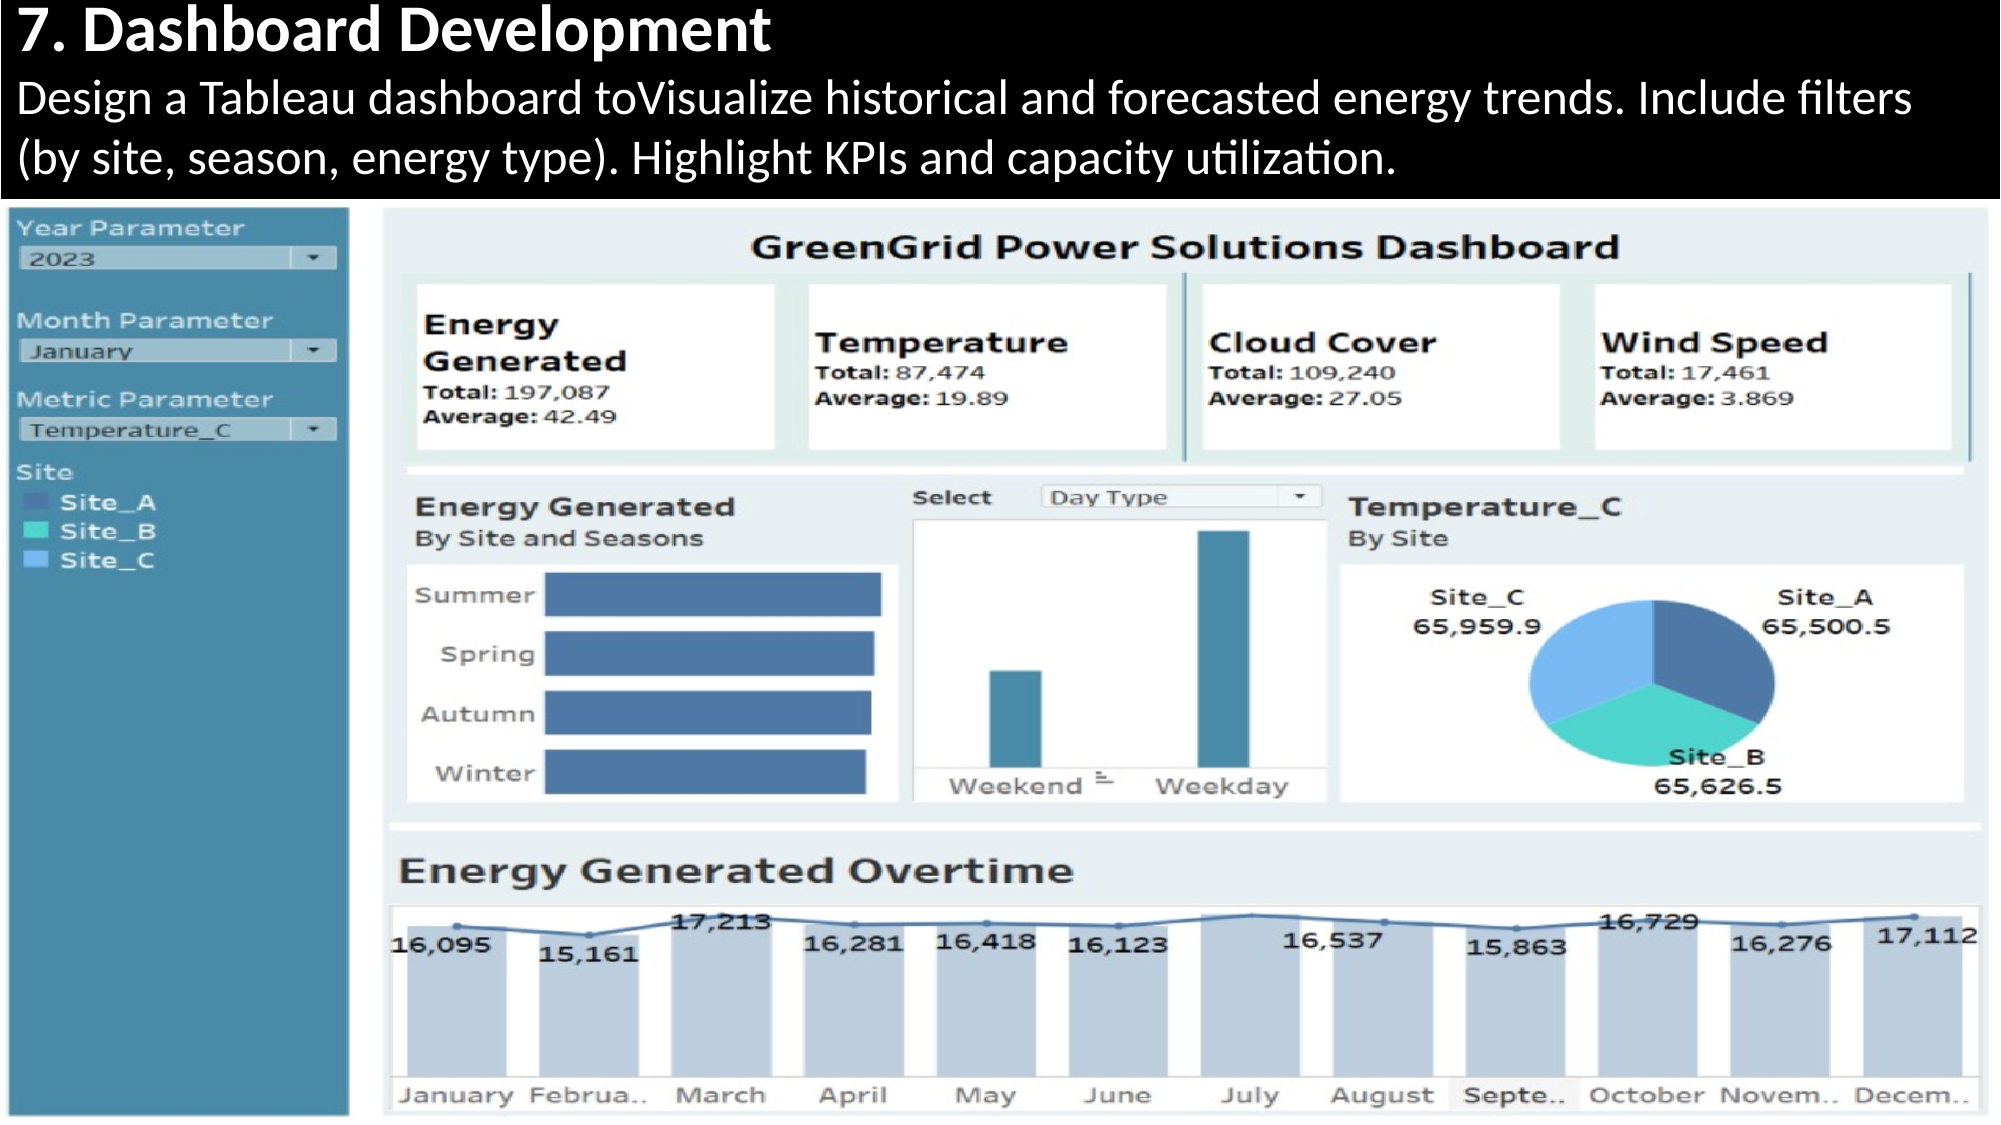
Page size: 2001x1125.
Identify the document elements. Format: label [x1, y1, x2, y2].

list [1, 0, 2000, 199]
picture [1, 199, 2000, 1125]
